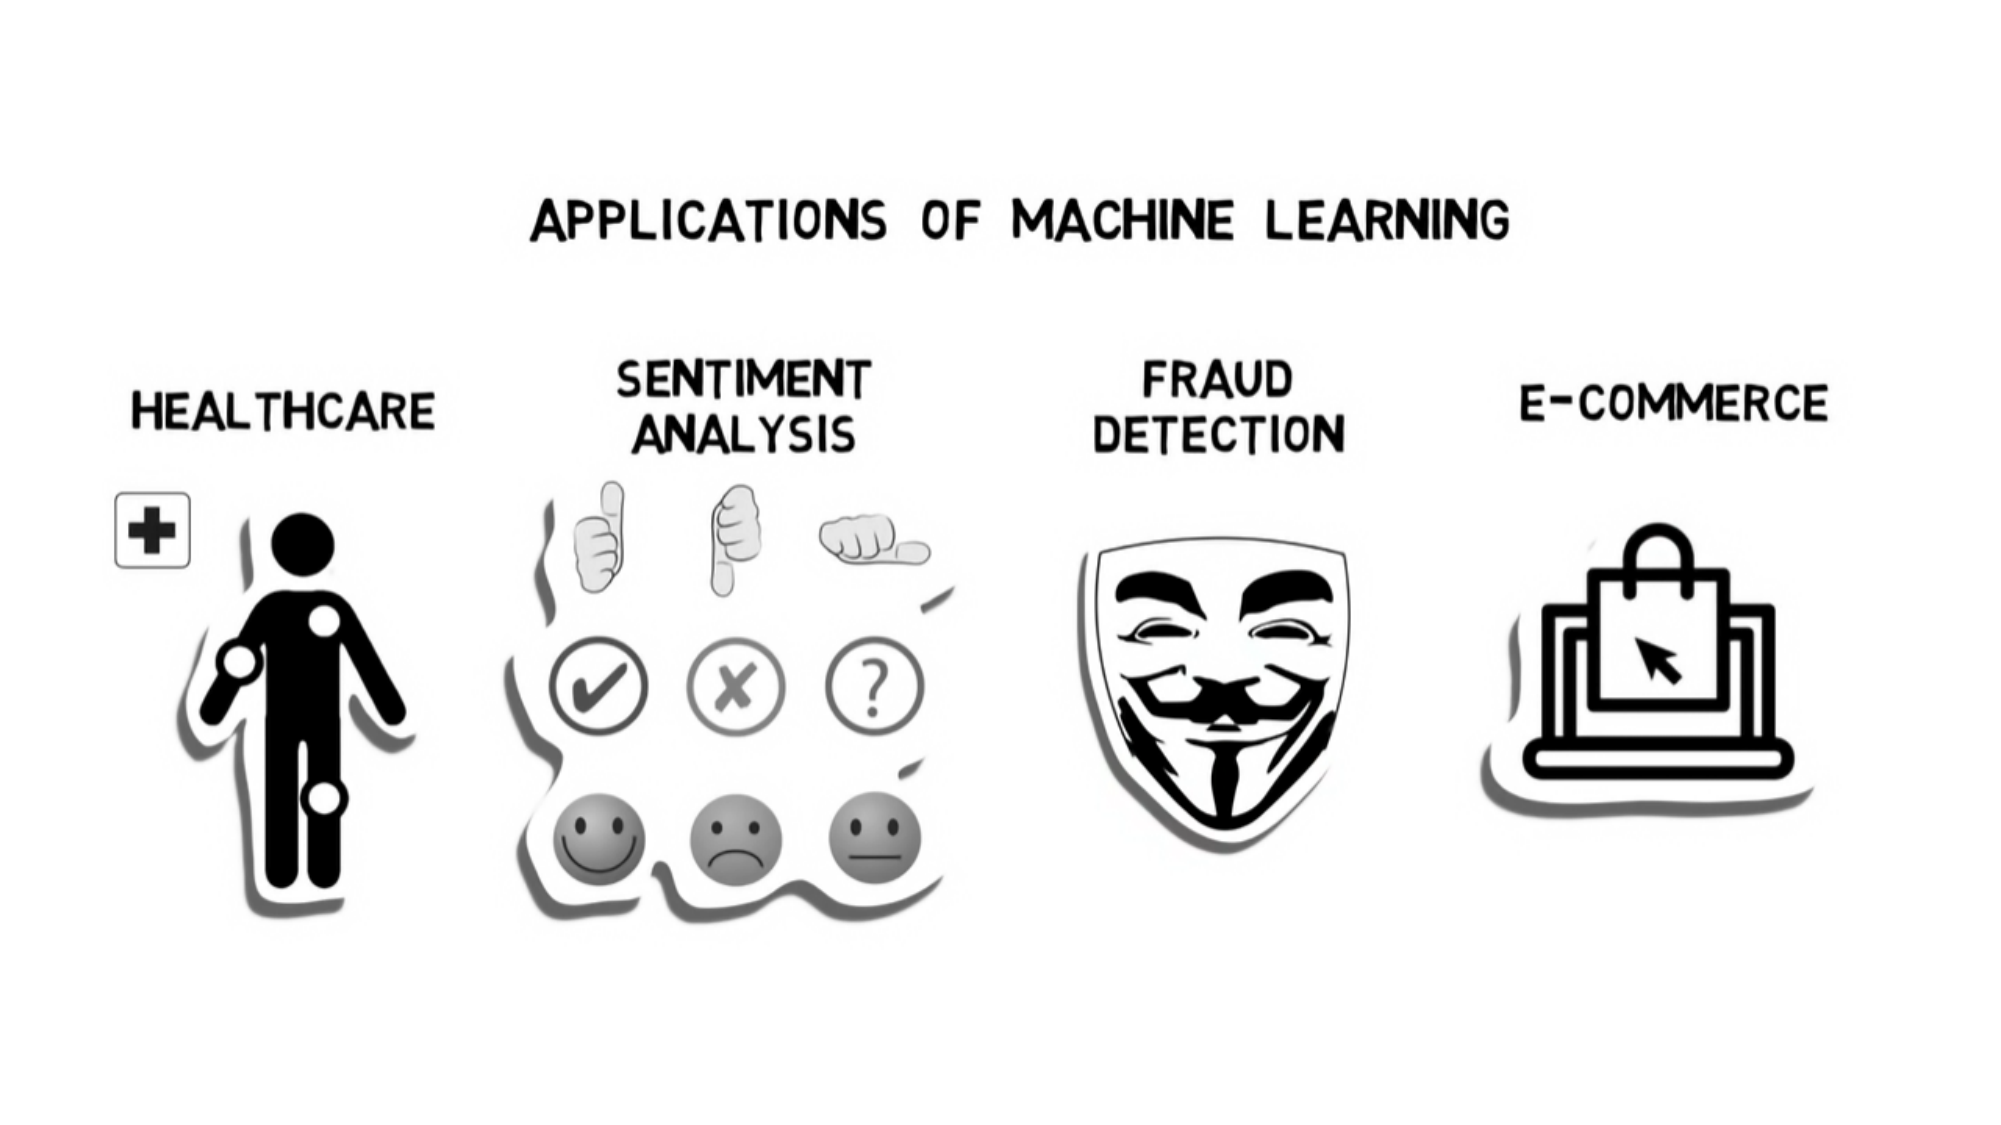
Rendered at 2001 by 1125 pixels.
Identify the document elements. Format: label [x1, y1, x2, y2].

picture [102, 174, 1898, 951]
